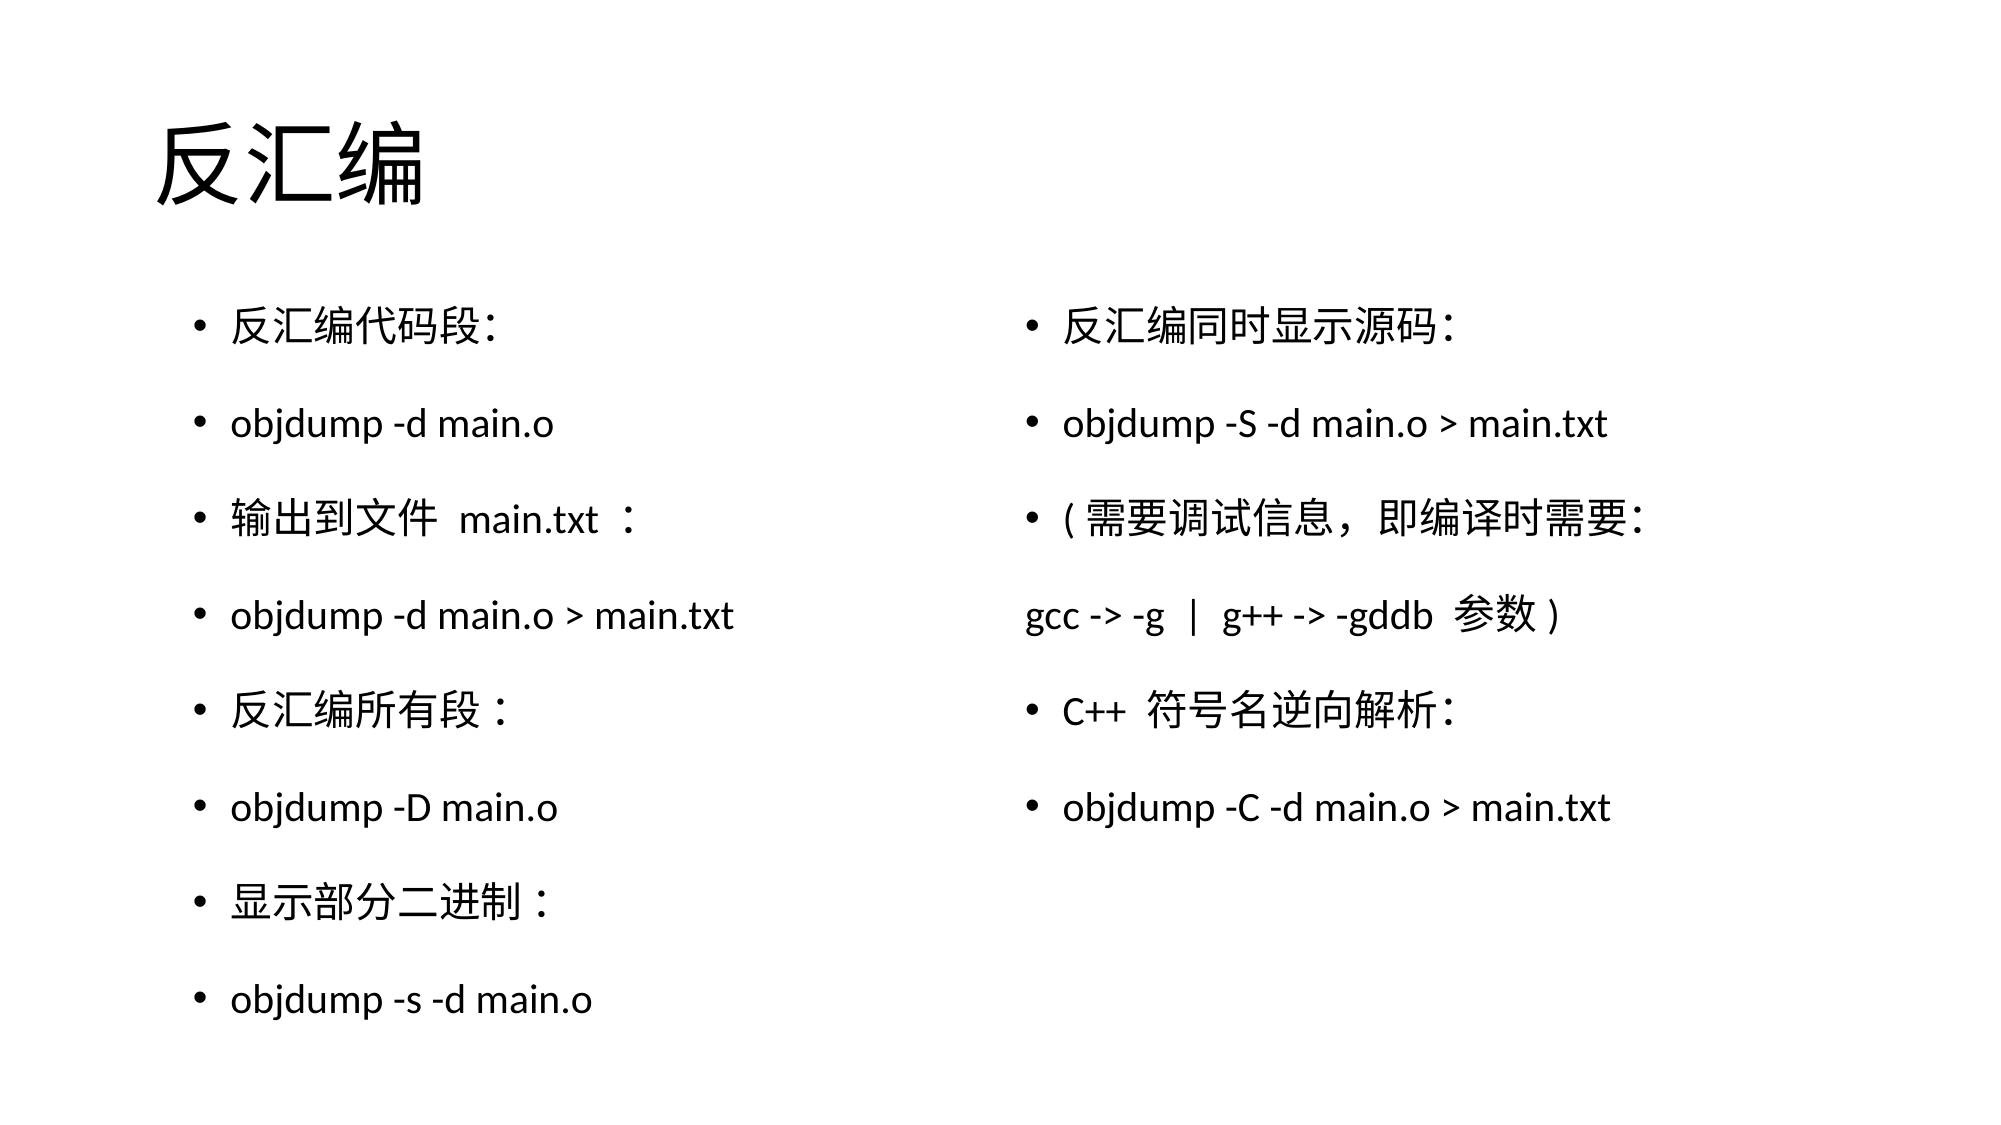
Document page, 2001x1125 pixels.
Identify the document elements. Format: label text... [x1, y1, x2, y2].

text_box 反汇编同时显示源码： objdump -S -d main.o > main.txt (需要调试信息，即编译时需要： gcc -> -g | g++ -> -gddb 参数) C++ 符号名逆向解析： objdump -C -d main.o > main.txt [1010, 267, 1833, 1058]
list 反汇编代码段： objdump -d main.o 输出到文件 main.txt ： objdump -d main.o > main.txt 反汇编所有段 ： objdump -D main.o 显示部分二进制 ： objdump -s -d main.o [177, 267, 933, 1058]
title 反汇编 [137, 59, 1863, 278]
